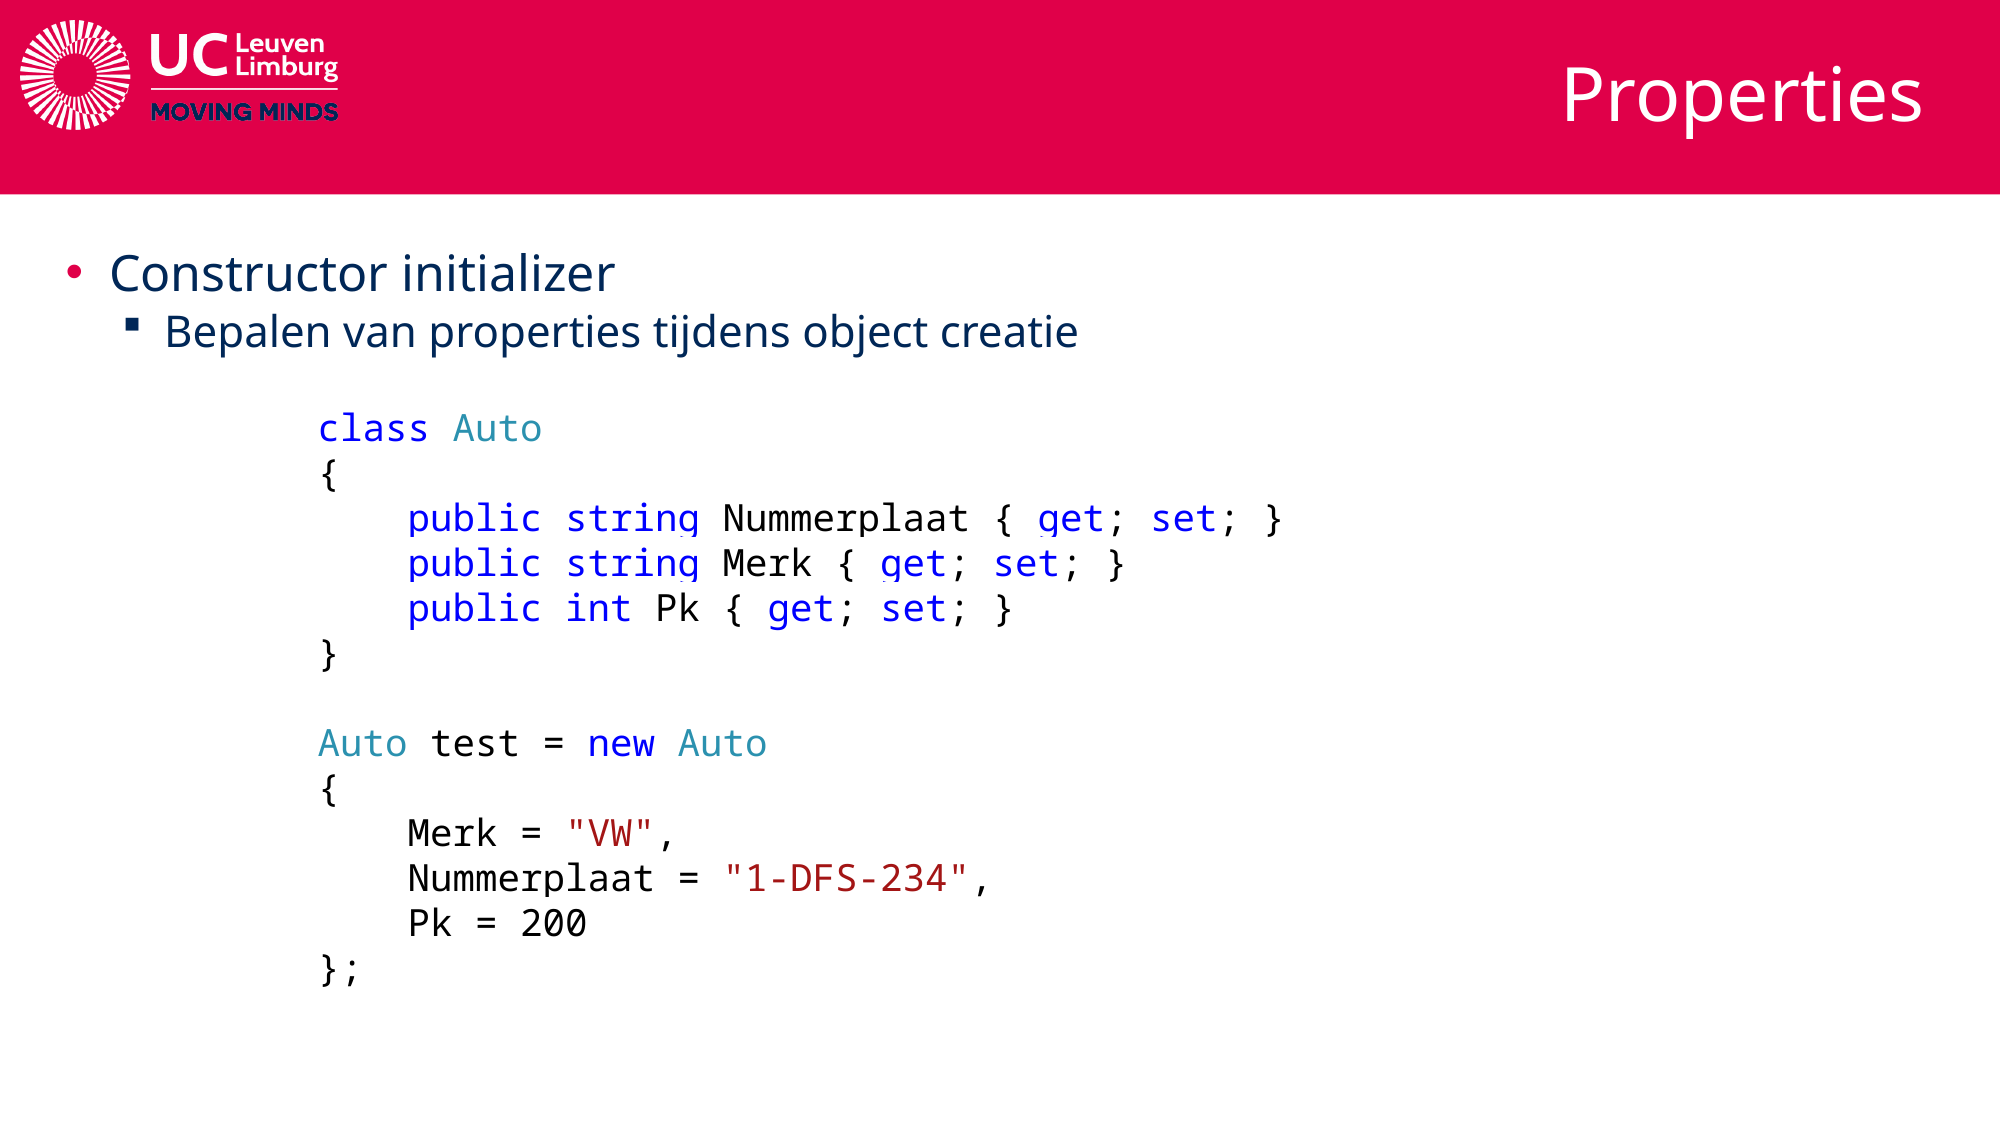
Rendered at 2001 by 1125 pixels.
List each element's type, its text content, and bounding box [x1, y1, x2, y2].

title Properties [358, 0, 1940, 195]
picture [20, 20, 338, 130]
list Constructor initializer Bepalen van properties tijdens object creatie [50, 240, 1940, 1078]
text_box class Auto { public string Nummerplaat { get; set; } public string Merk { get; set; } public int Pk { get; set; } } Auto test = new Auto { Merk = "VW", Nummerplaat = "1-DFS-234", Pk = 200 }; [303, 397, 1600, 997]
